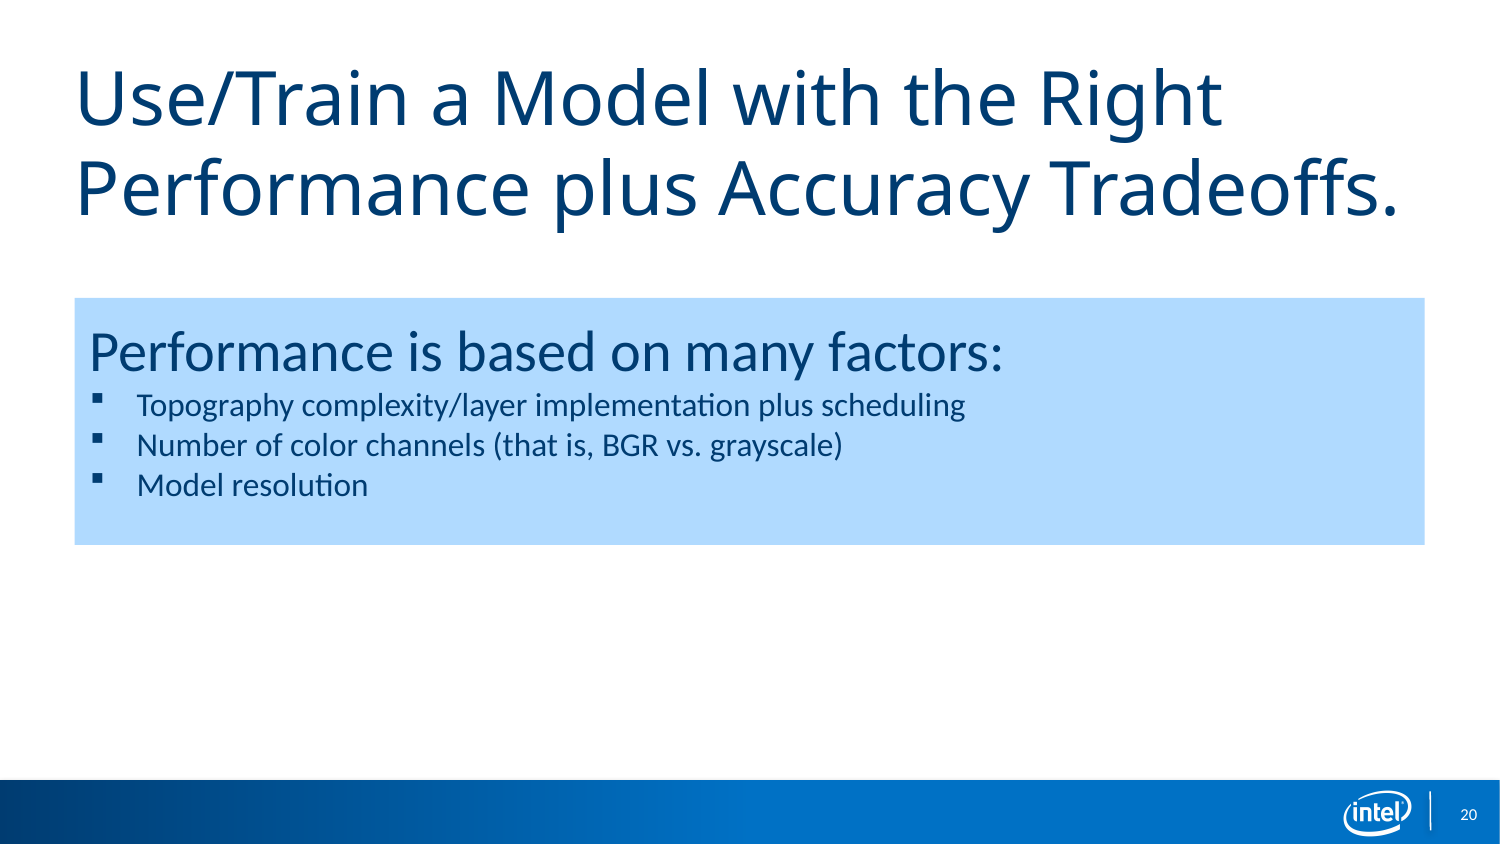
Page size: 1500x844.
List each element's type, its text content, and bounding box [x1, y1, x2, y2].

text_box Performance is based on many factors: Topography complexity/layer implementation plus scheduling Number of color channels (that is, BGR vs. grayscale) Model resolution [74, 297, 1425, 545]
title Use/Train a Model with the Right Performance plus Accuracy Tradeoffs. [74, 50, 1425, 194]
slide_number 20 [1127, 791, 1478, 837]
